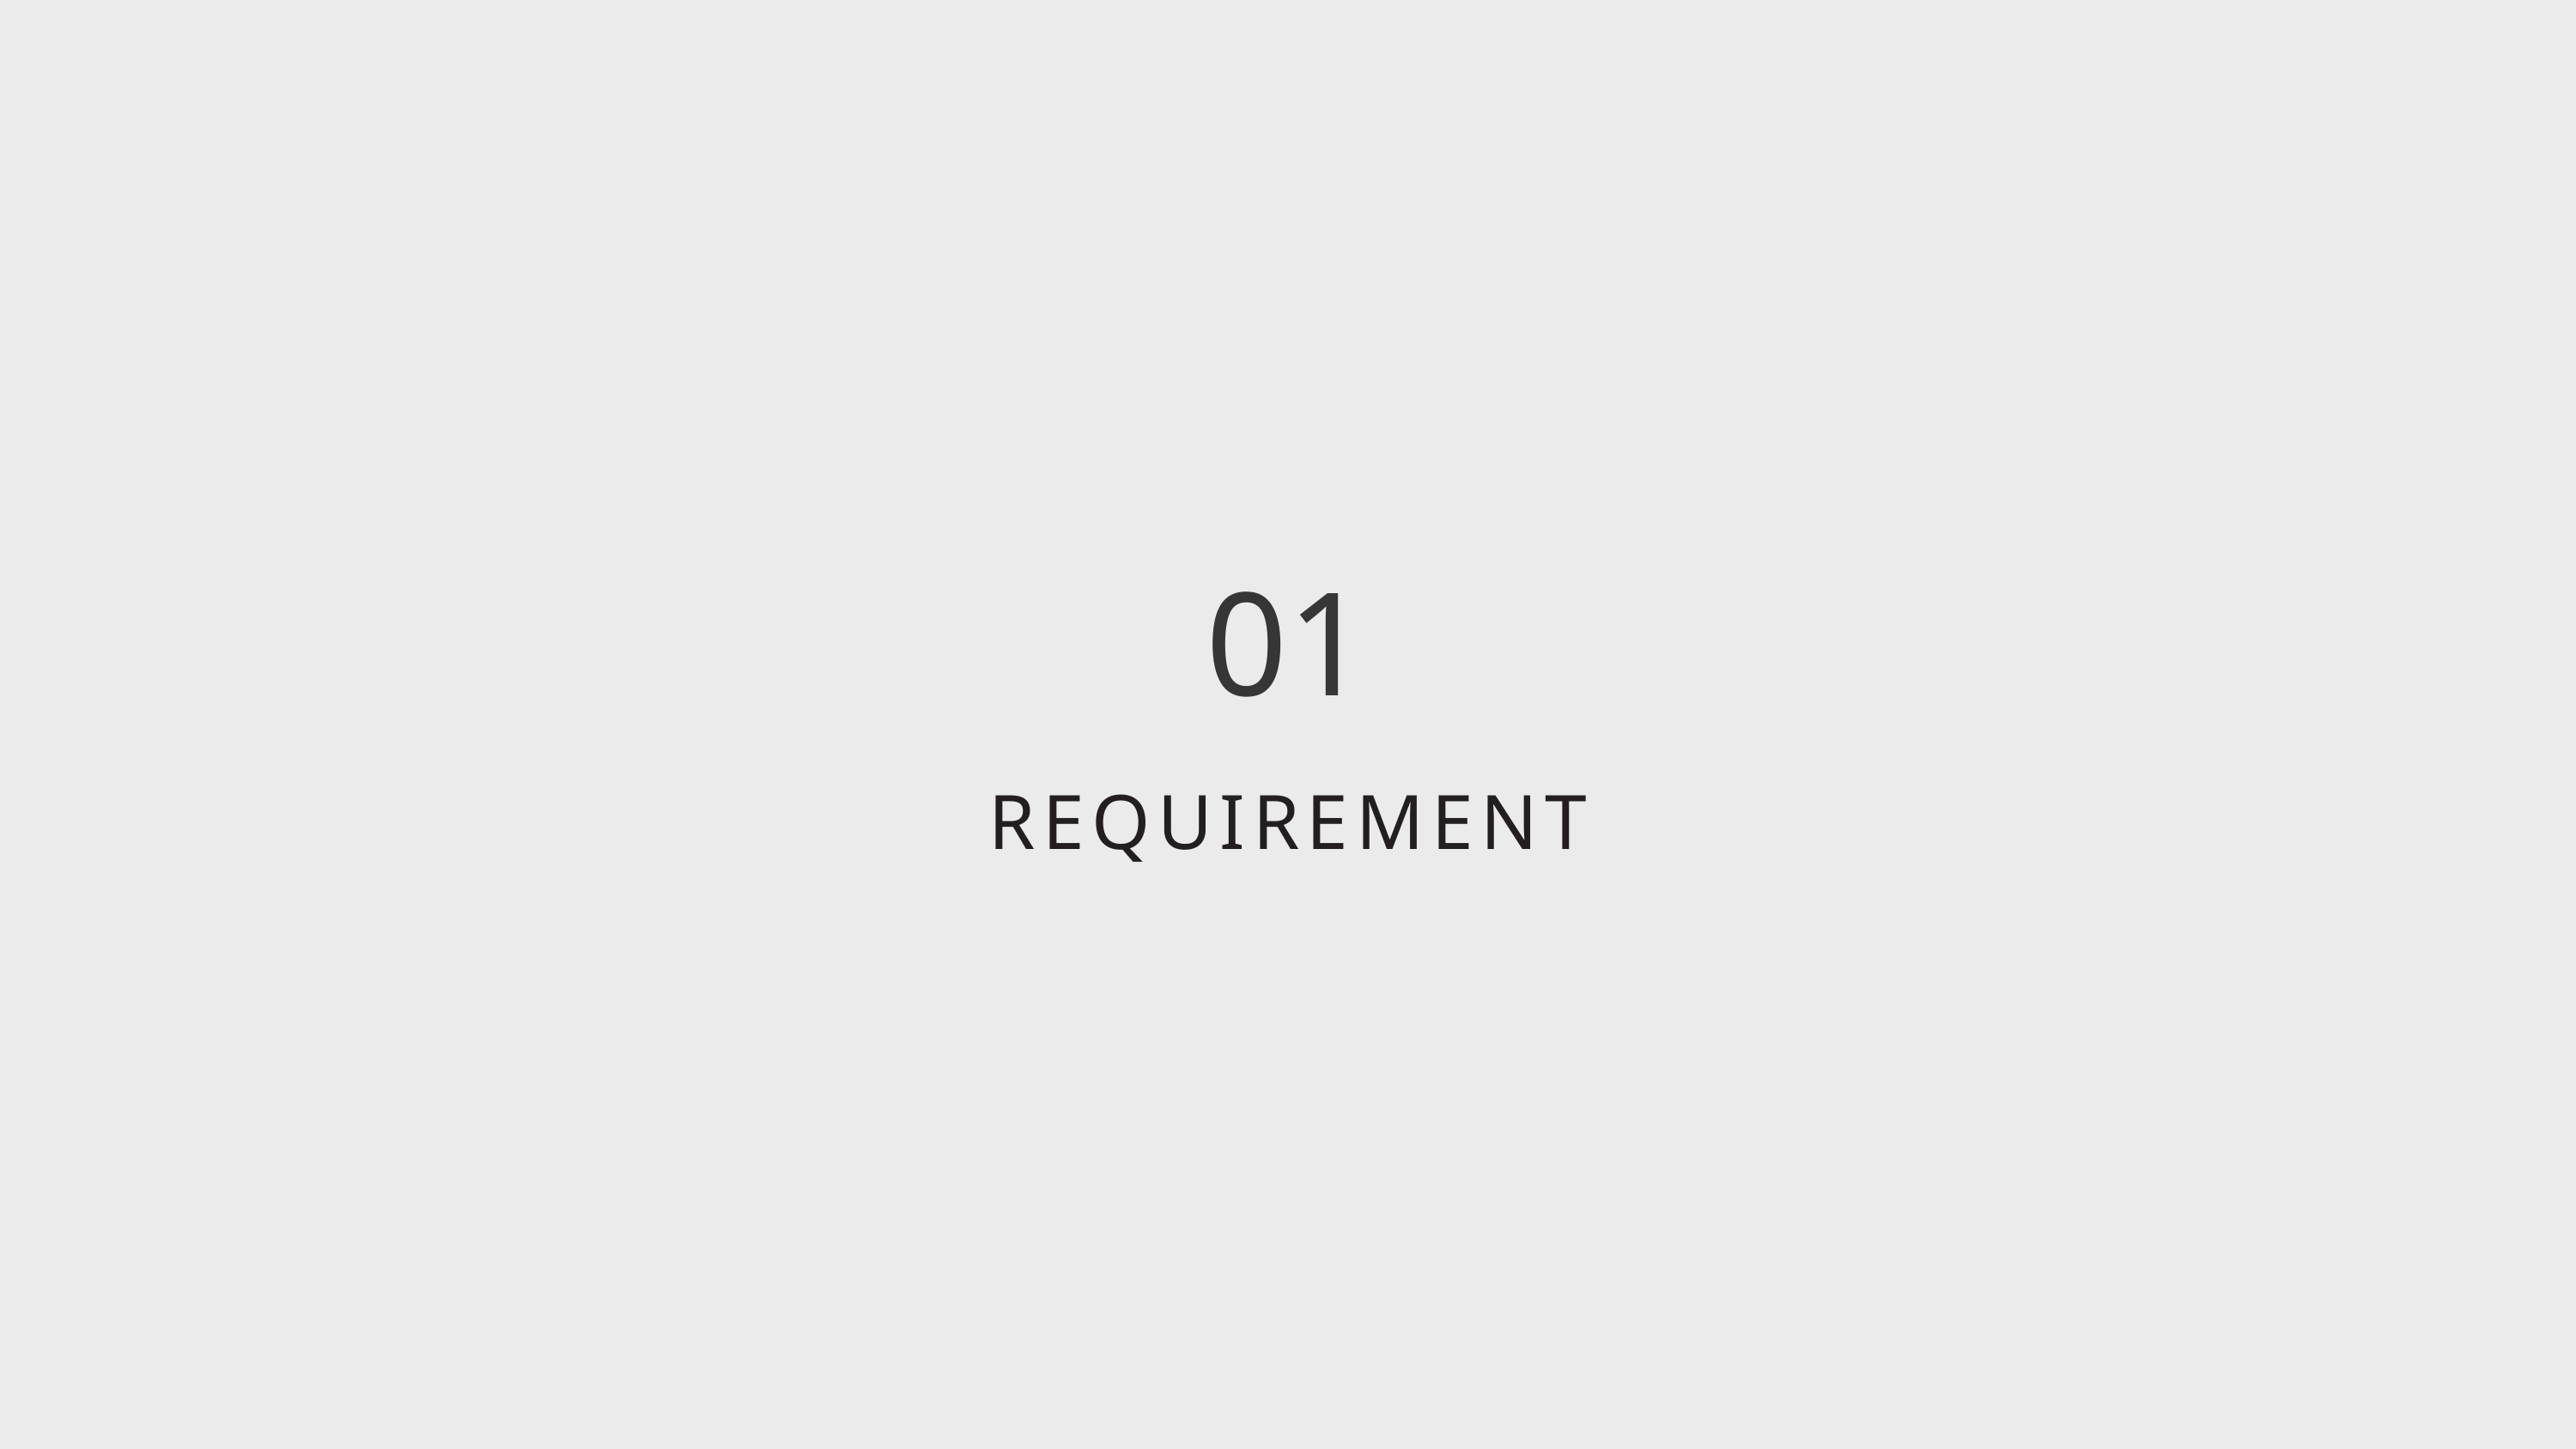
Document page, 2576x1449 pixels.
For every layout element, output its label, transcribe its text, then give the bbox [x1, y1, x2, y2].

text_box 01 [1097, 552, 1479, 724]
text_box REQUIREMENT [719, 761, 1857, 865]
